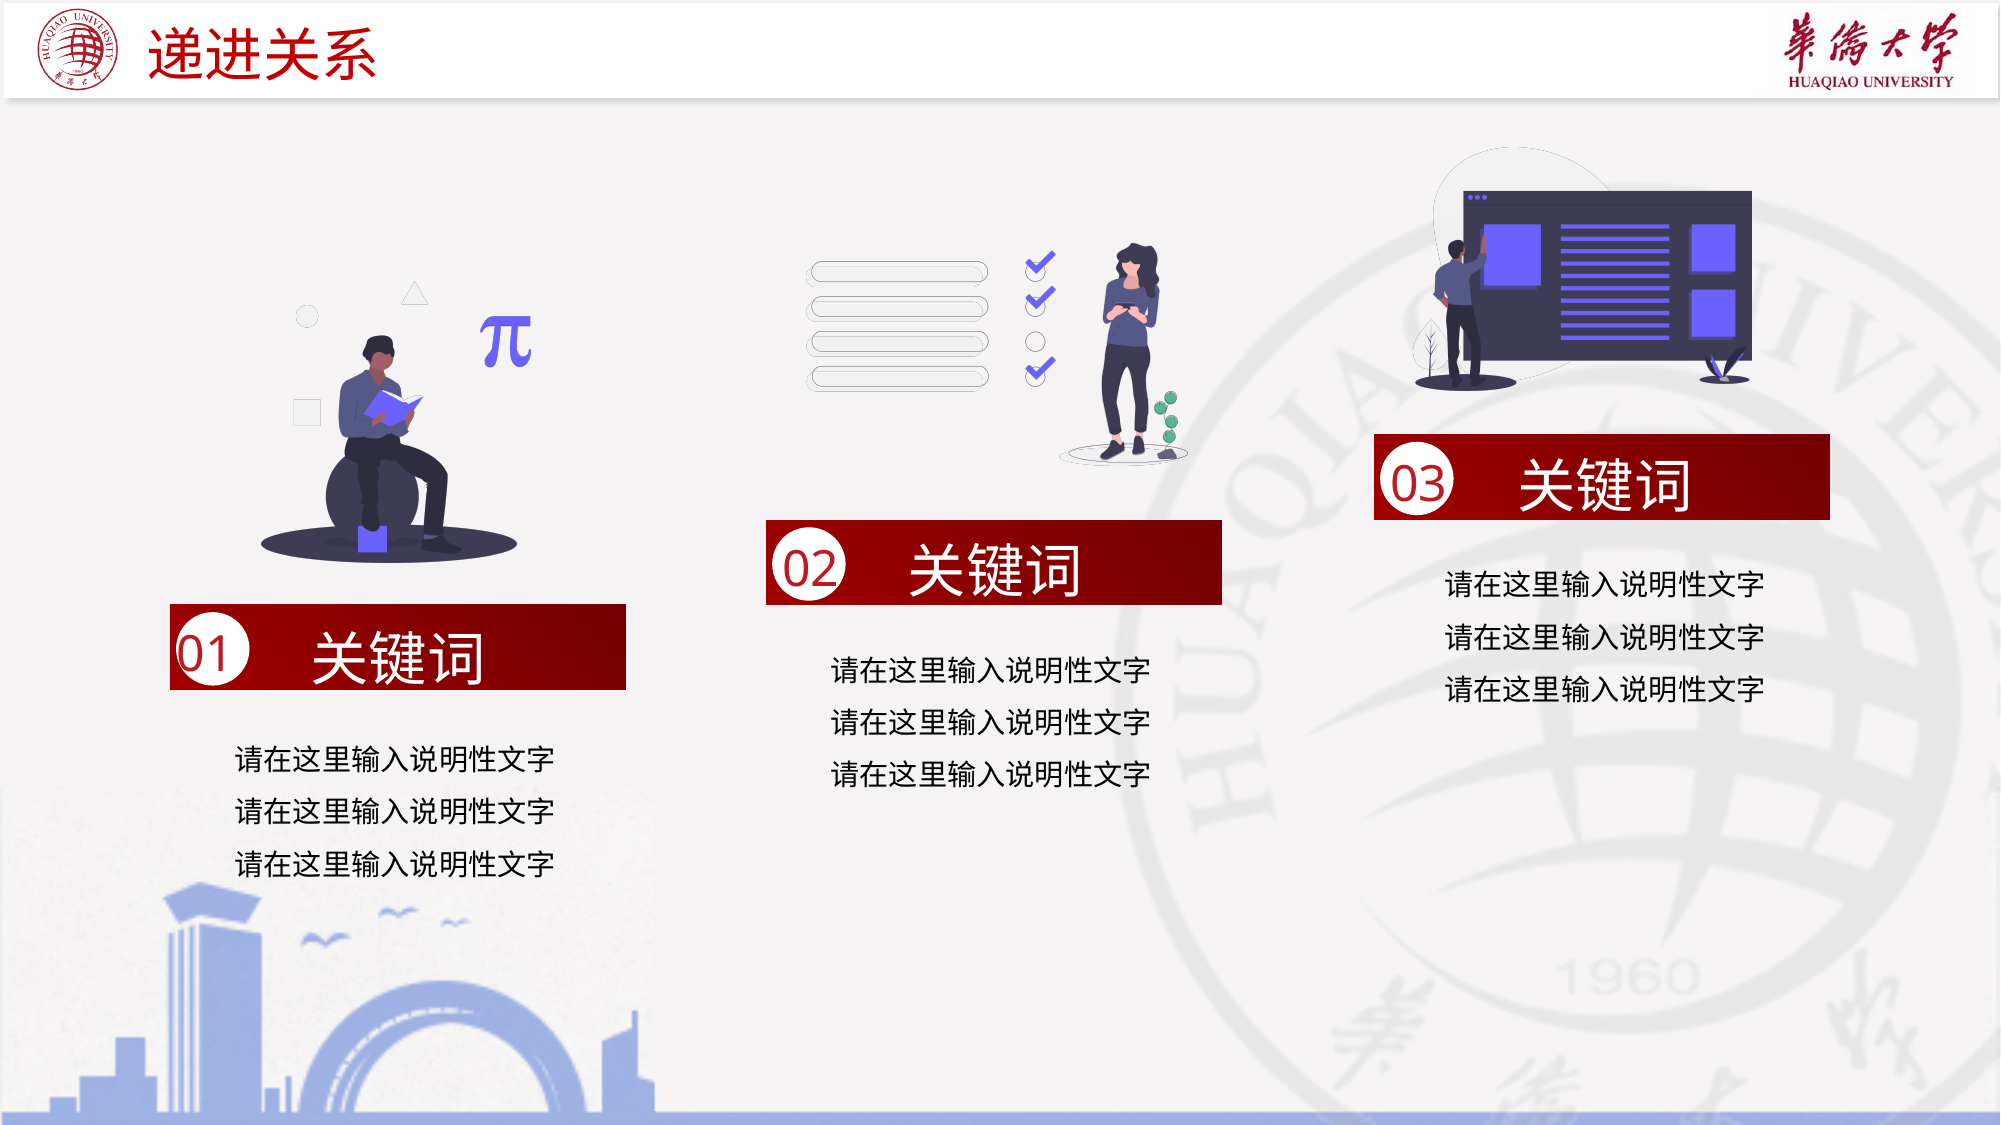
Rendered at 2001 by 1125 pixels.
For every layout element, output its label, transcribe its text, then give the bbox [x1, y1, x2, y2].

picture [0, 0, 131, 111]
title 递进关系 [131, 0, 1857, 167]
text_box 关键词 [893, 605, 1098, 612]
text_box 请在这里输入说明性文字 请在这里输入说明性文字 请在这里输入说明性文字 [1374, 541, 1836, 714]
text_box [766, 520, 1222, 605]
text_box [169, 604, 626, 690]
text_box 请在这里输入说明性文字 请在这里输入说明性文字 请在这里输入说明性文字 [164, 715, 626, 889]
text_box 请在这里输入说明性文字 请在这里输入说明性文字 请在这里输入说明性文字 [760, 626, 1222, 799]
text_box 关键词 [295, 690, 501, 700]
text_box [1374, 434, 1830, 520]
picture [1857, 0, 2001, 111]
picture [0, 787, 1033, 1125]
picture [1413, 147, 1752, 391]
picture [806, 242, 1188, 466]
text_box 关键词 [1502, 520, 1708, 527]
picture [261, 281, 531, 563]
